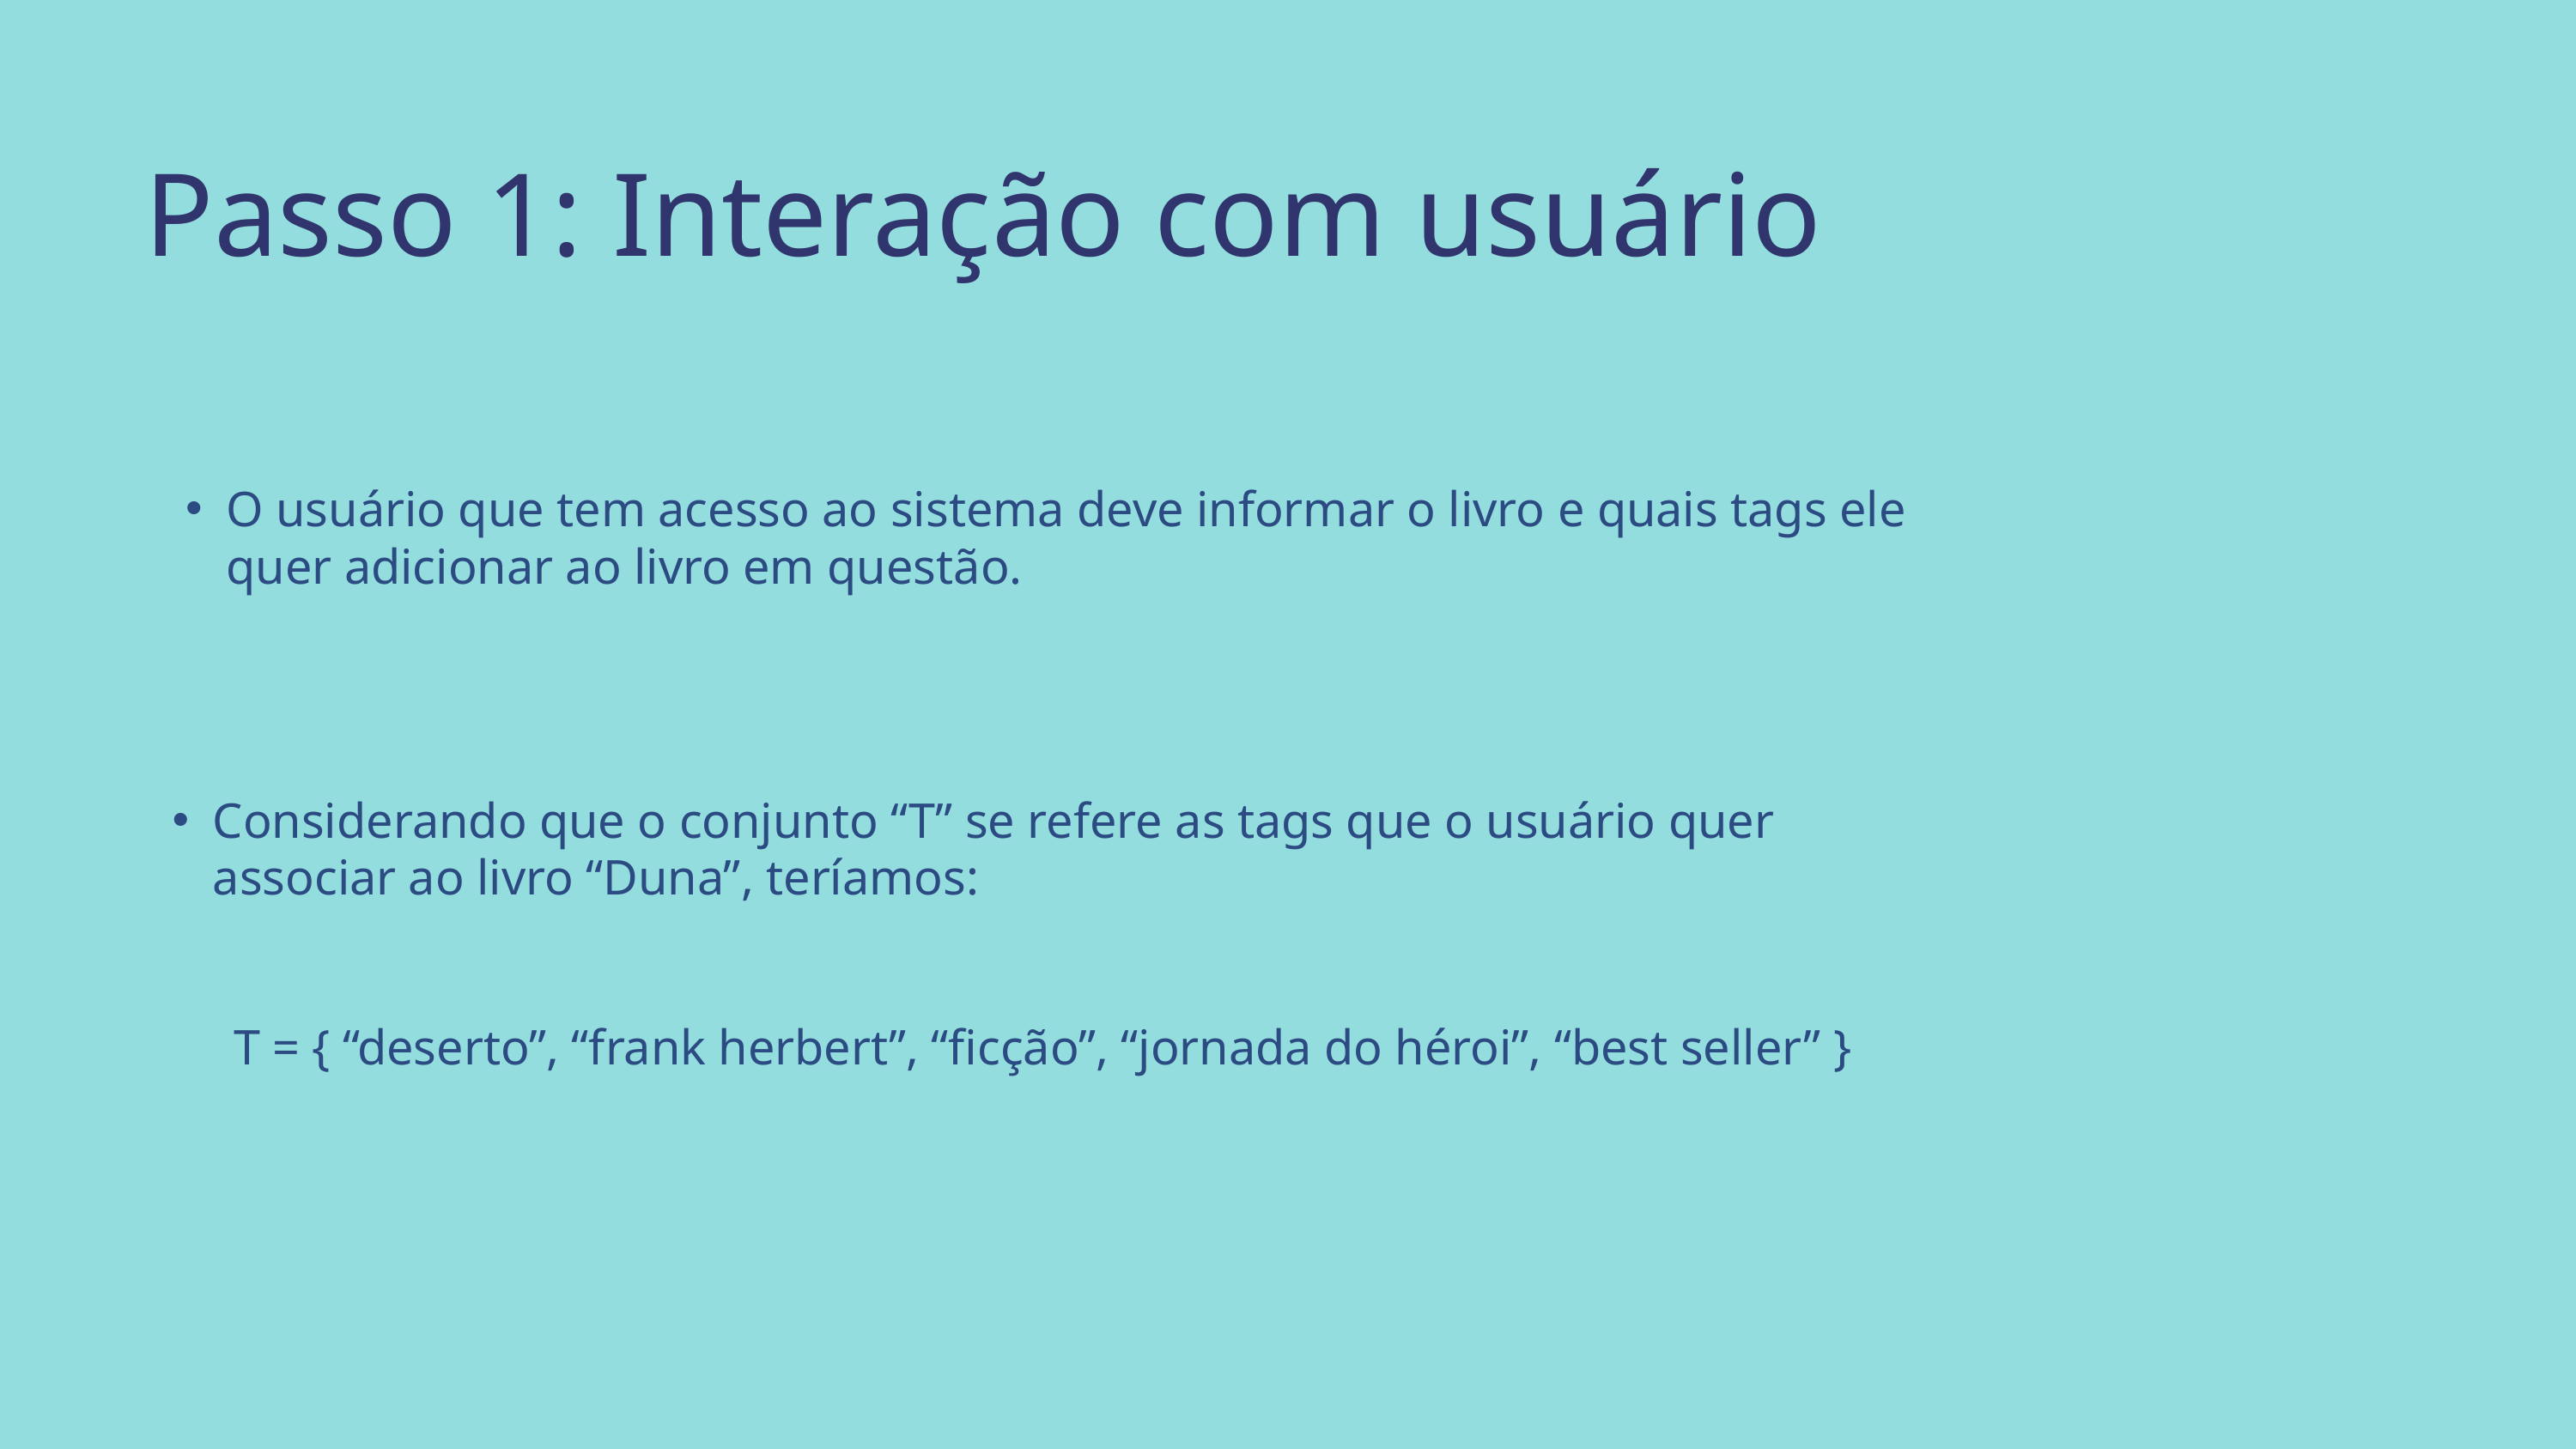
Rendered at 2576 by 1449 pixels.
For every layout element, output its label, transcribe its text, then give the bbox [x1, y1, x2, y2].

text_box O usuário que tem acesso ao sistema deve informar o livro e quais tags ele quer adicionar ao livro em questão. [144, 478, 1934, 594]
text_box Considerando que o conjunto “T” se refere as tags que o usuário quer associar ao livro “Duna”, teríamos: [131, 790, 1921, 906]
text_box T = { “deserto”, “frank herbert”, “ficção”, “jornada do héroi”, “best seller” } [234, 1017, 2396, 1075]
text_box Passo 1: Interação com usuário [144, 142, 2409, 280]
